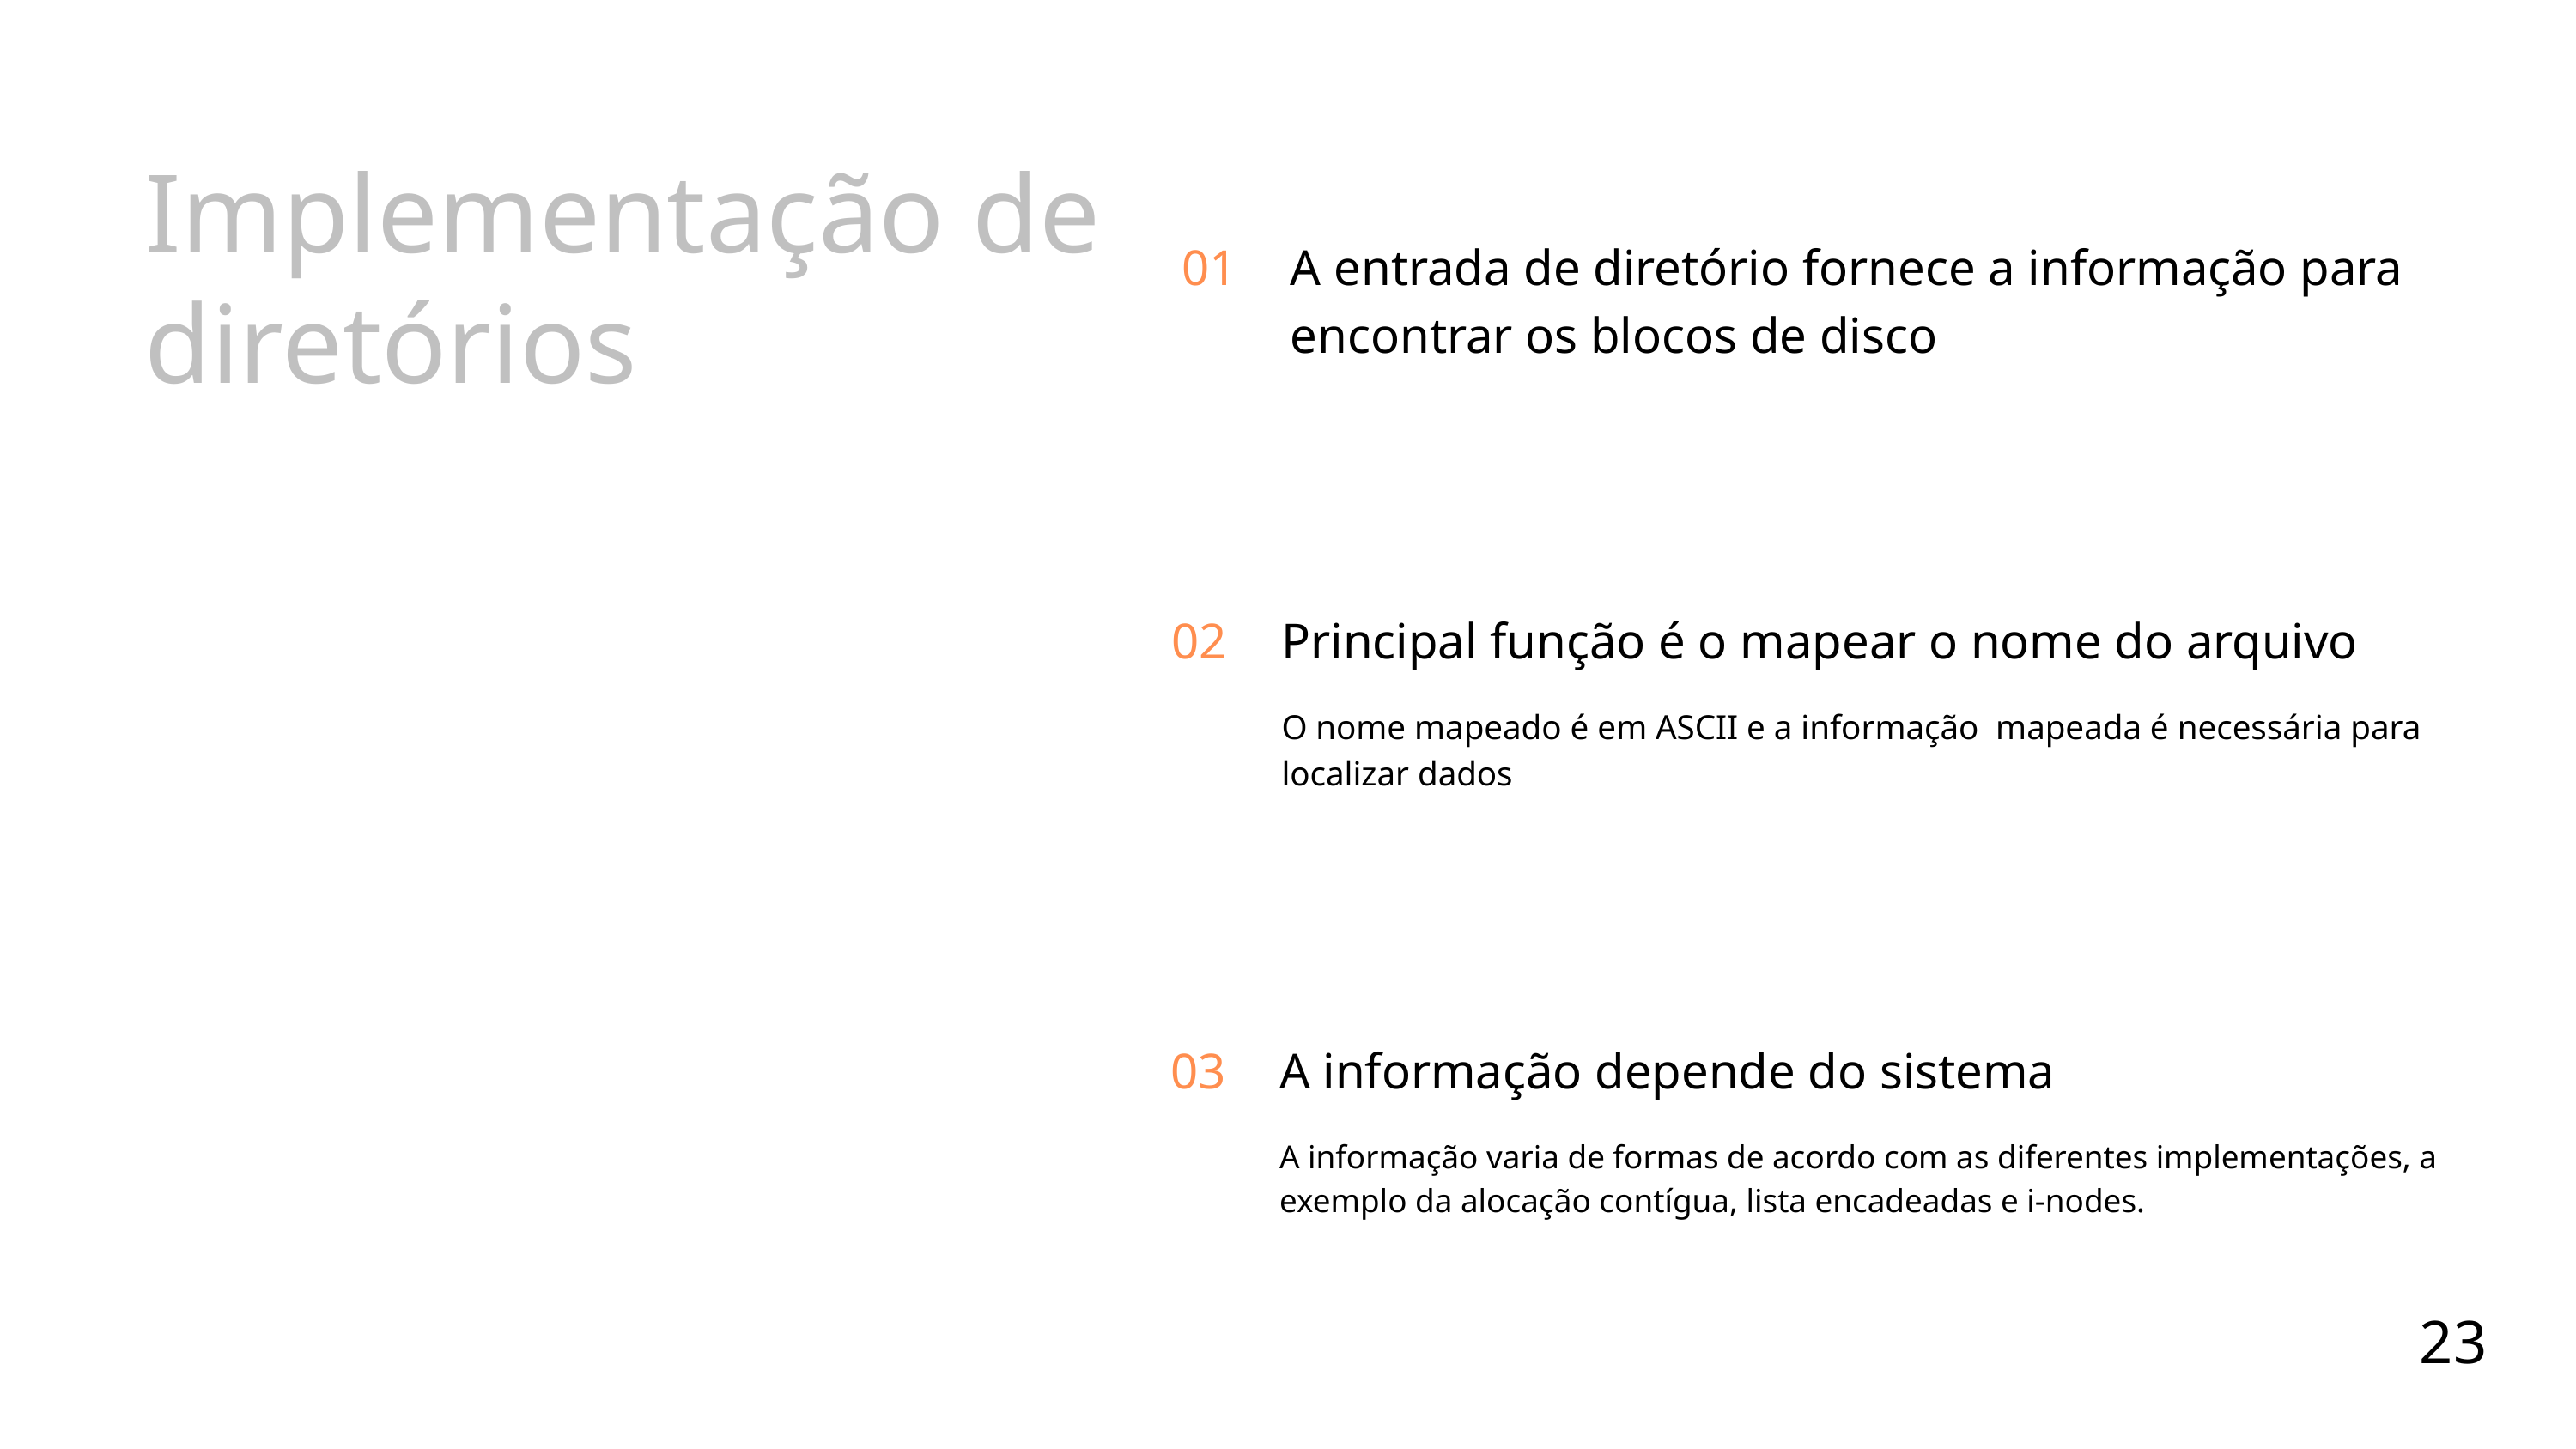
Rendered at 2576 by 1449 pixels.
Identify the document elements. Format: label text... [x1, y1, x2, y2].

text_box 23 [2415, 1293, 2493, 1376]
text_box Implementação de diretórios [144, 144, 1150, 405]
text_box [1159, 233, 2493, 358]
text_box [1148, 1035, 2482, 1216]
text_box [1148, 605, 2504, 788]
